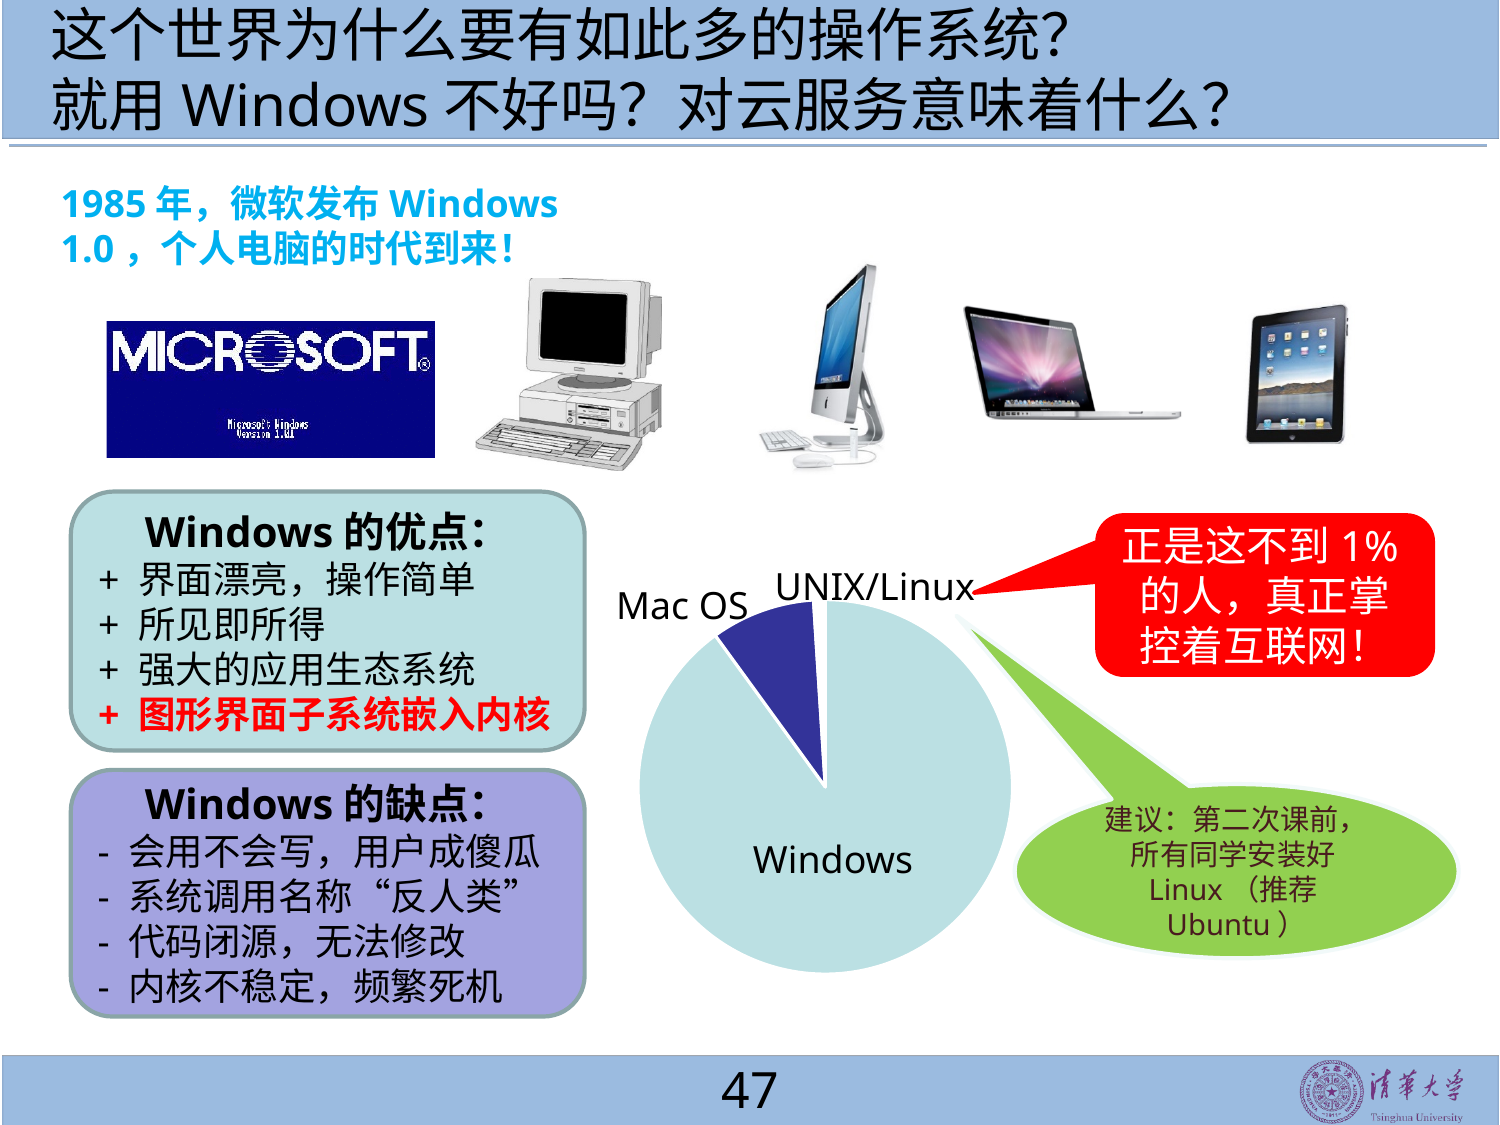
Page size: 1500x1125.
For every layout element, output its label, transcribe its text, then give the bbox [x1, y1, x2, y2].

text_box 正是这不到1%的人，真正掌控着互联网！ [975, 513, 1436, 677]
picture [106, 321, 436, 459]
text_box Mac OS [601, 574, 759, 635]
text_box Windows的优点： + 界面漂亮，操作简单 + 所见即所得 + 强大的应用生态系统 + 图形界面子系统嵌入内核 [68, 489, 587, 753]
picture [961, 304, 1183, 420]
text_box 1985年，微软发布Windows 1.0，个人电脑的时代到来！ [45, 172, 575, 278]
text_box UNIX/Linux [759, 555, 998, 590]
picture [756, 255, 885, 475]
picture [0, 0, 1500, 147]
picture [475, 278, 662, 472]
chart [612, 591, 1038, 983]
picture [1234, 291, 1360, 462]
text_box 建议：第二次课前，所有同学安装好Linux（推荐Ubuntu） [1042, 675, 1461, 961]
text_box Windows的缺点： - 会用不会写，用户成傻瓜 - 系统调用名称“反人类” - 代码闭源，无法修改 - 内核不稳定，频繁死机 [68, 767, 587, 1019]
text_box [0, 1054, 1500, 1125]
